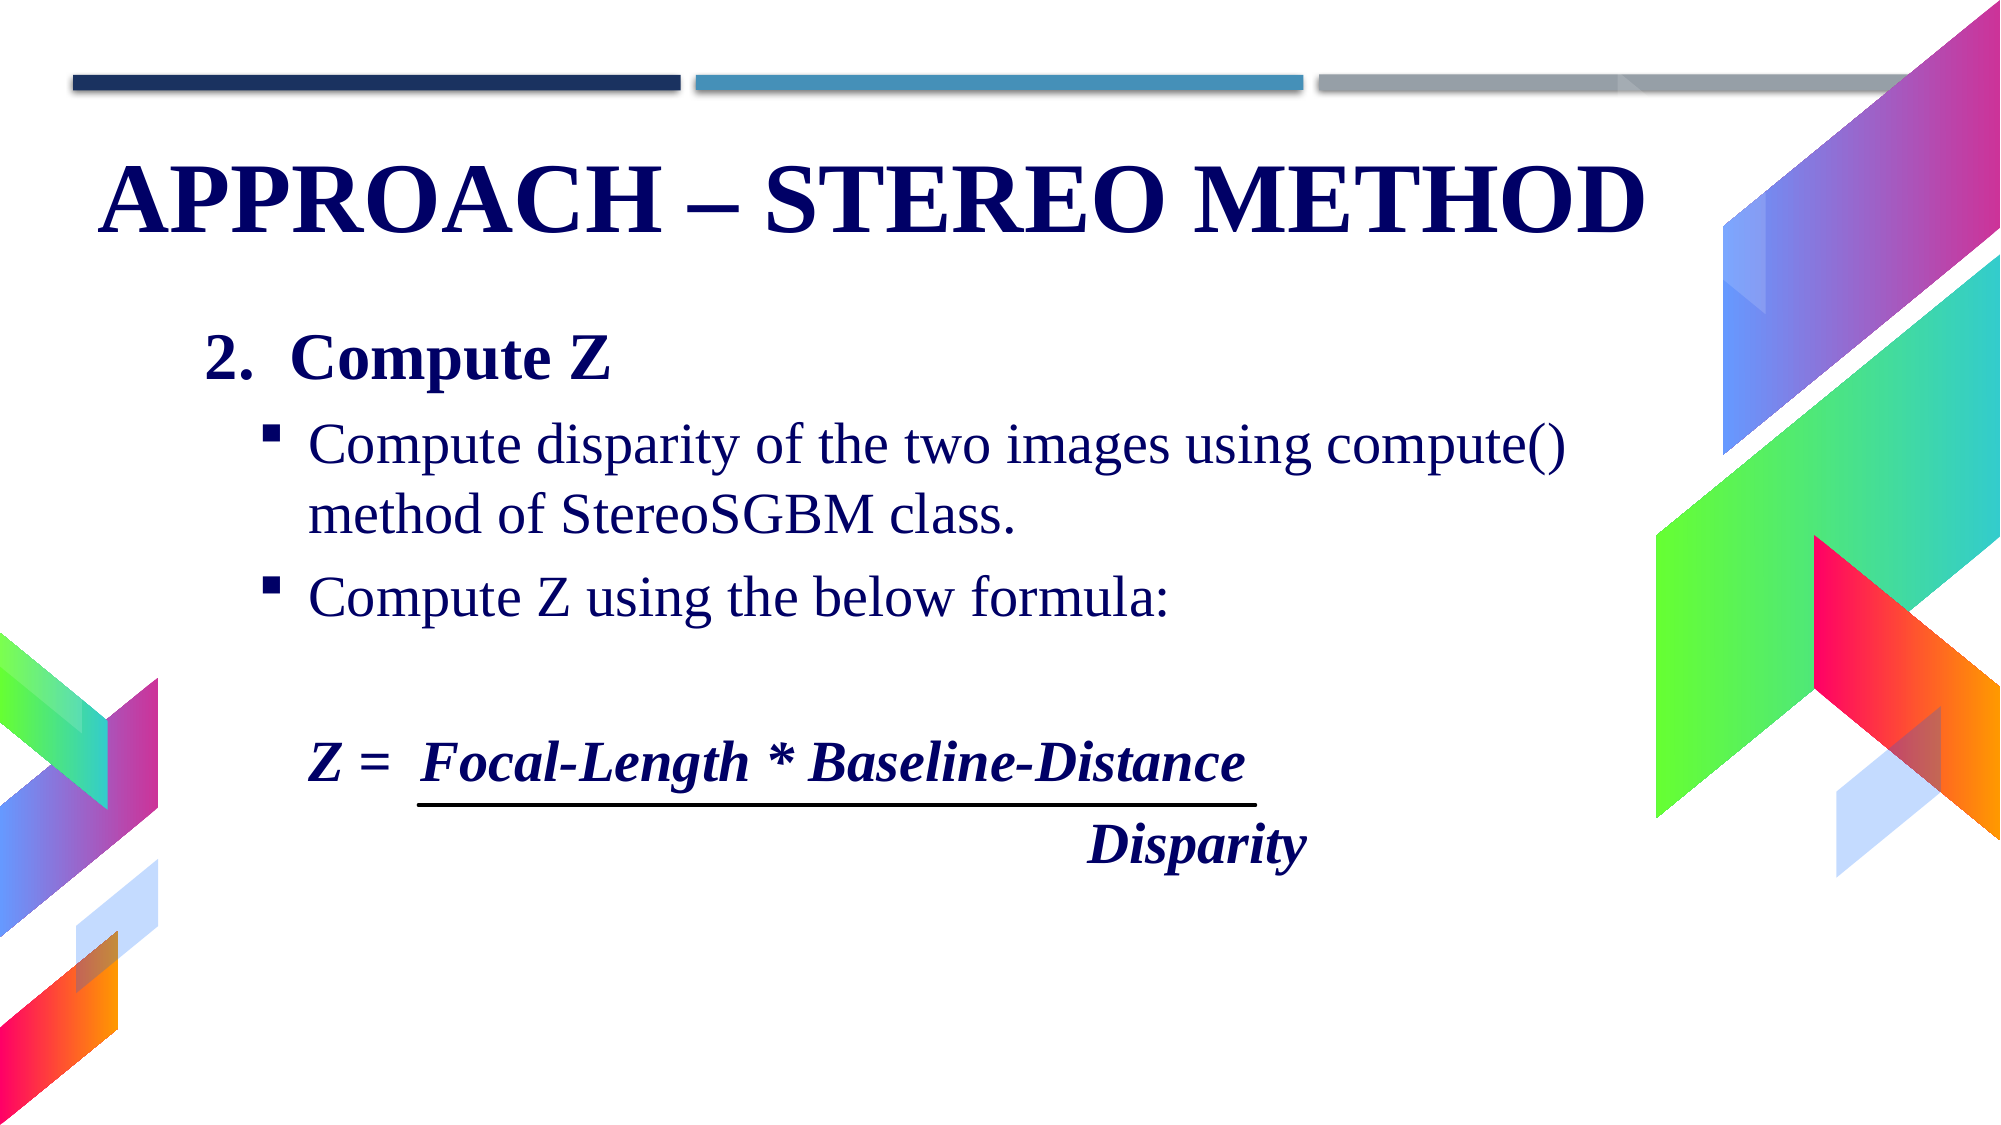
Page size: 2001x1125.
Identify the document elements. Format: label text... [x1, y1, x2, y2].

list APPROACH – STEREO METHOD [77, 112, 1862, 294]
list Compute Z Compute disparity of the two images using compute() method of StereoSGBM class. Compute Z using the below formula: Z = Focal-Length * Baseline-Distance Disparity [185, 294, 1657, 1055]
